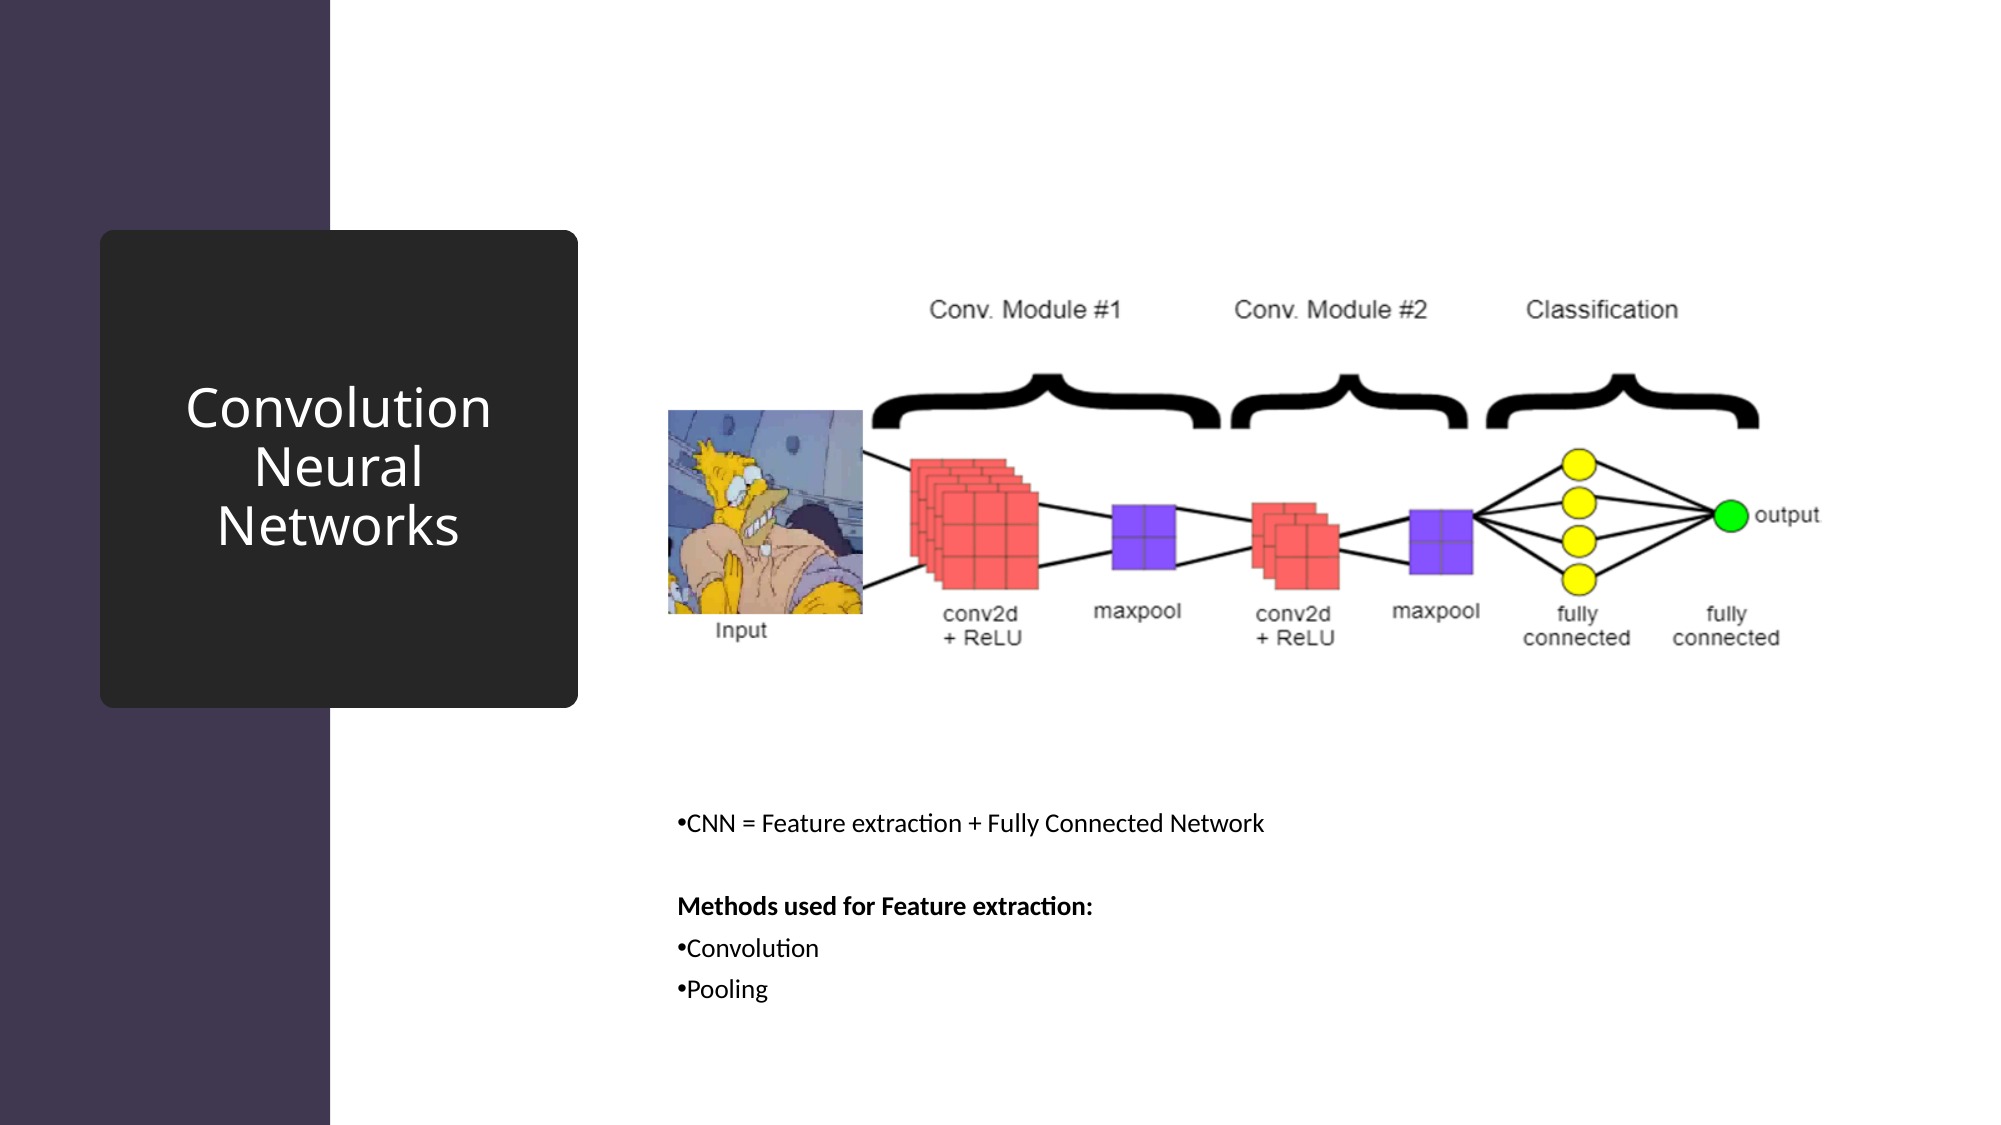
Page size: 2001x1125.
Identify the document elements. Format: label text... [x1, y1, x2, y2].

text_box [0, 0, 331, 1125]
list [662, 280, 1842, 658]
text_box CNN = Feature extraction + Fully Connected Network Methods used for Feature extraction: Convolution Pooling [662, 801, 1842, 1014]
title Convolution Neural Networks [113, 243, 564, 694]
